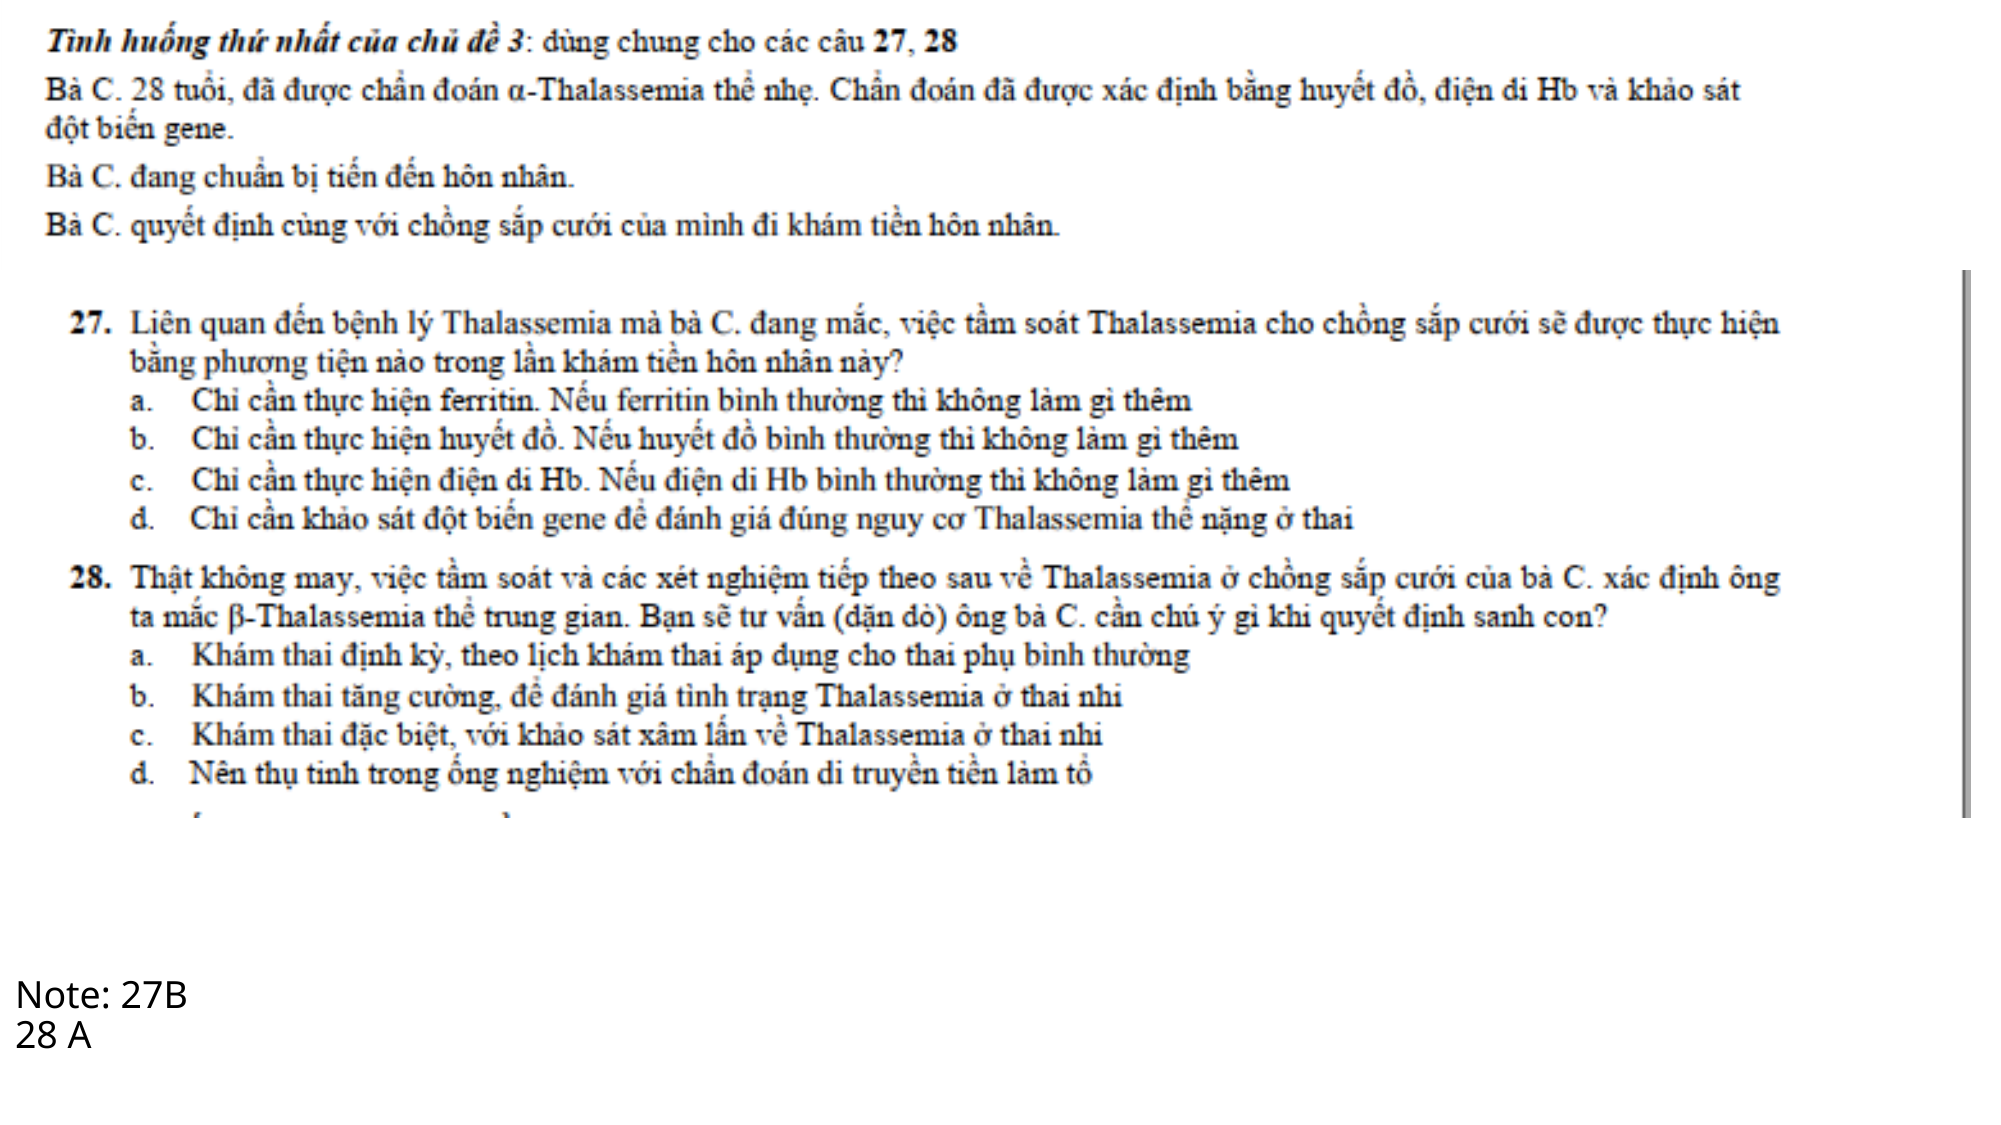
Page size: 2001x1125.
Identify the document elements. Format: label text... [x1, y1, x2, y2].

picture [0, 0, 1971, 818]
title Note: 27B 28 A [0, 907, 1725, 1125]
